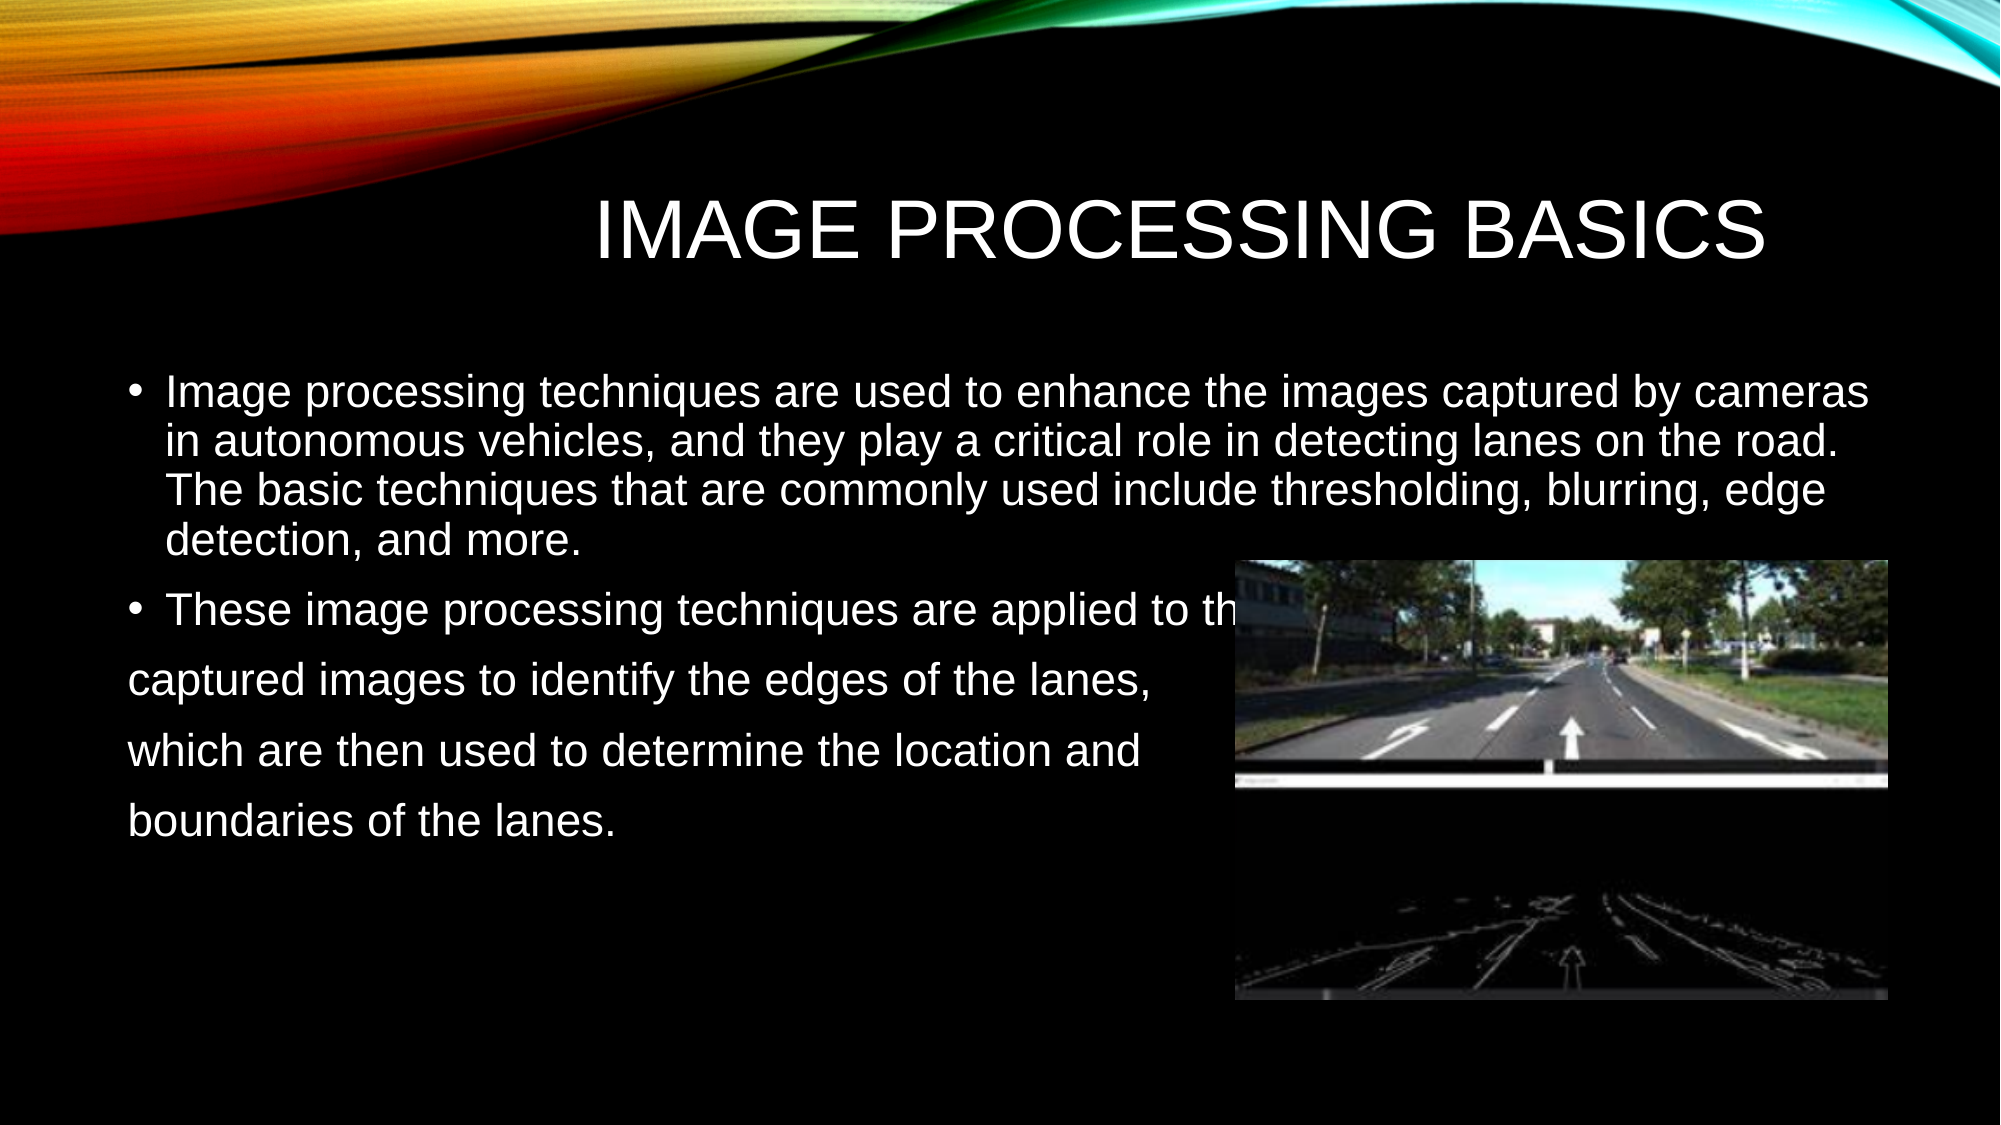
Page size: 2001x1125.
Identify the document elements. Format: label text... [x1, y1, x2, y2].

title IMAGE PROCESSING BASICS [474, 125, 1888, 338]
list Image processing techniques are used to enhance the images captured by cameras in autonomous vehicles, and they play a critical role in detecting lanes on the road. The basic techniques that are commonly used include thresholding, blurring, edge detection, and more. These image processing techniques are applied to the captured images to identify the edges of the lanes, which are then used to determine the location and boundaries of the lanes. [112, 360, 1888, 1021]
picture [1234, 560, 1888, 1000]
picture [0, 0, 2000, 237]
